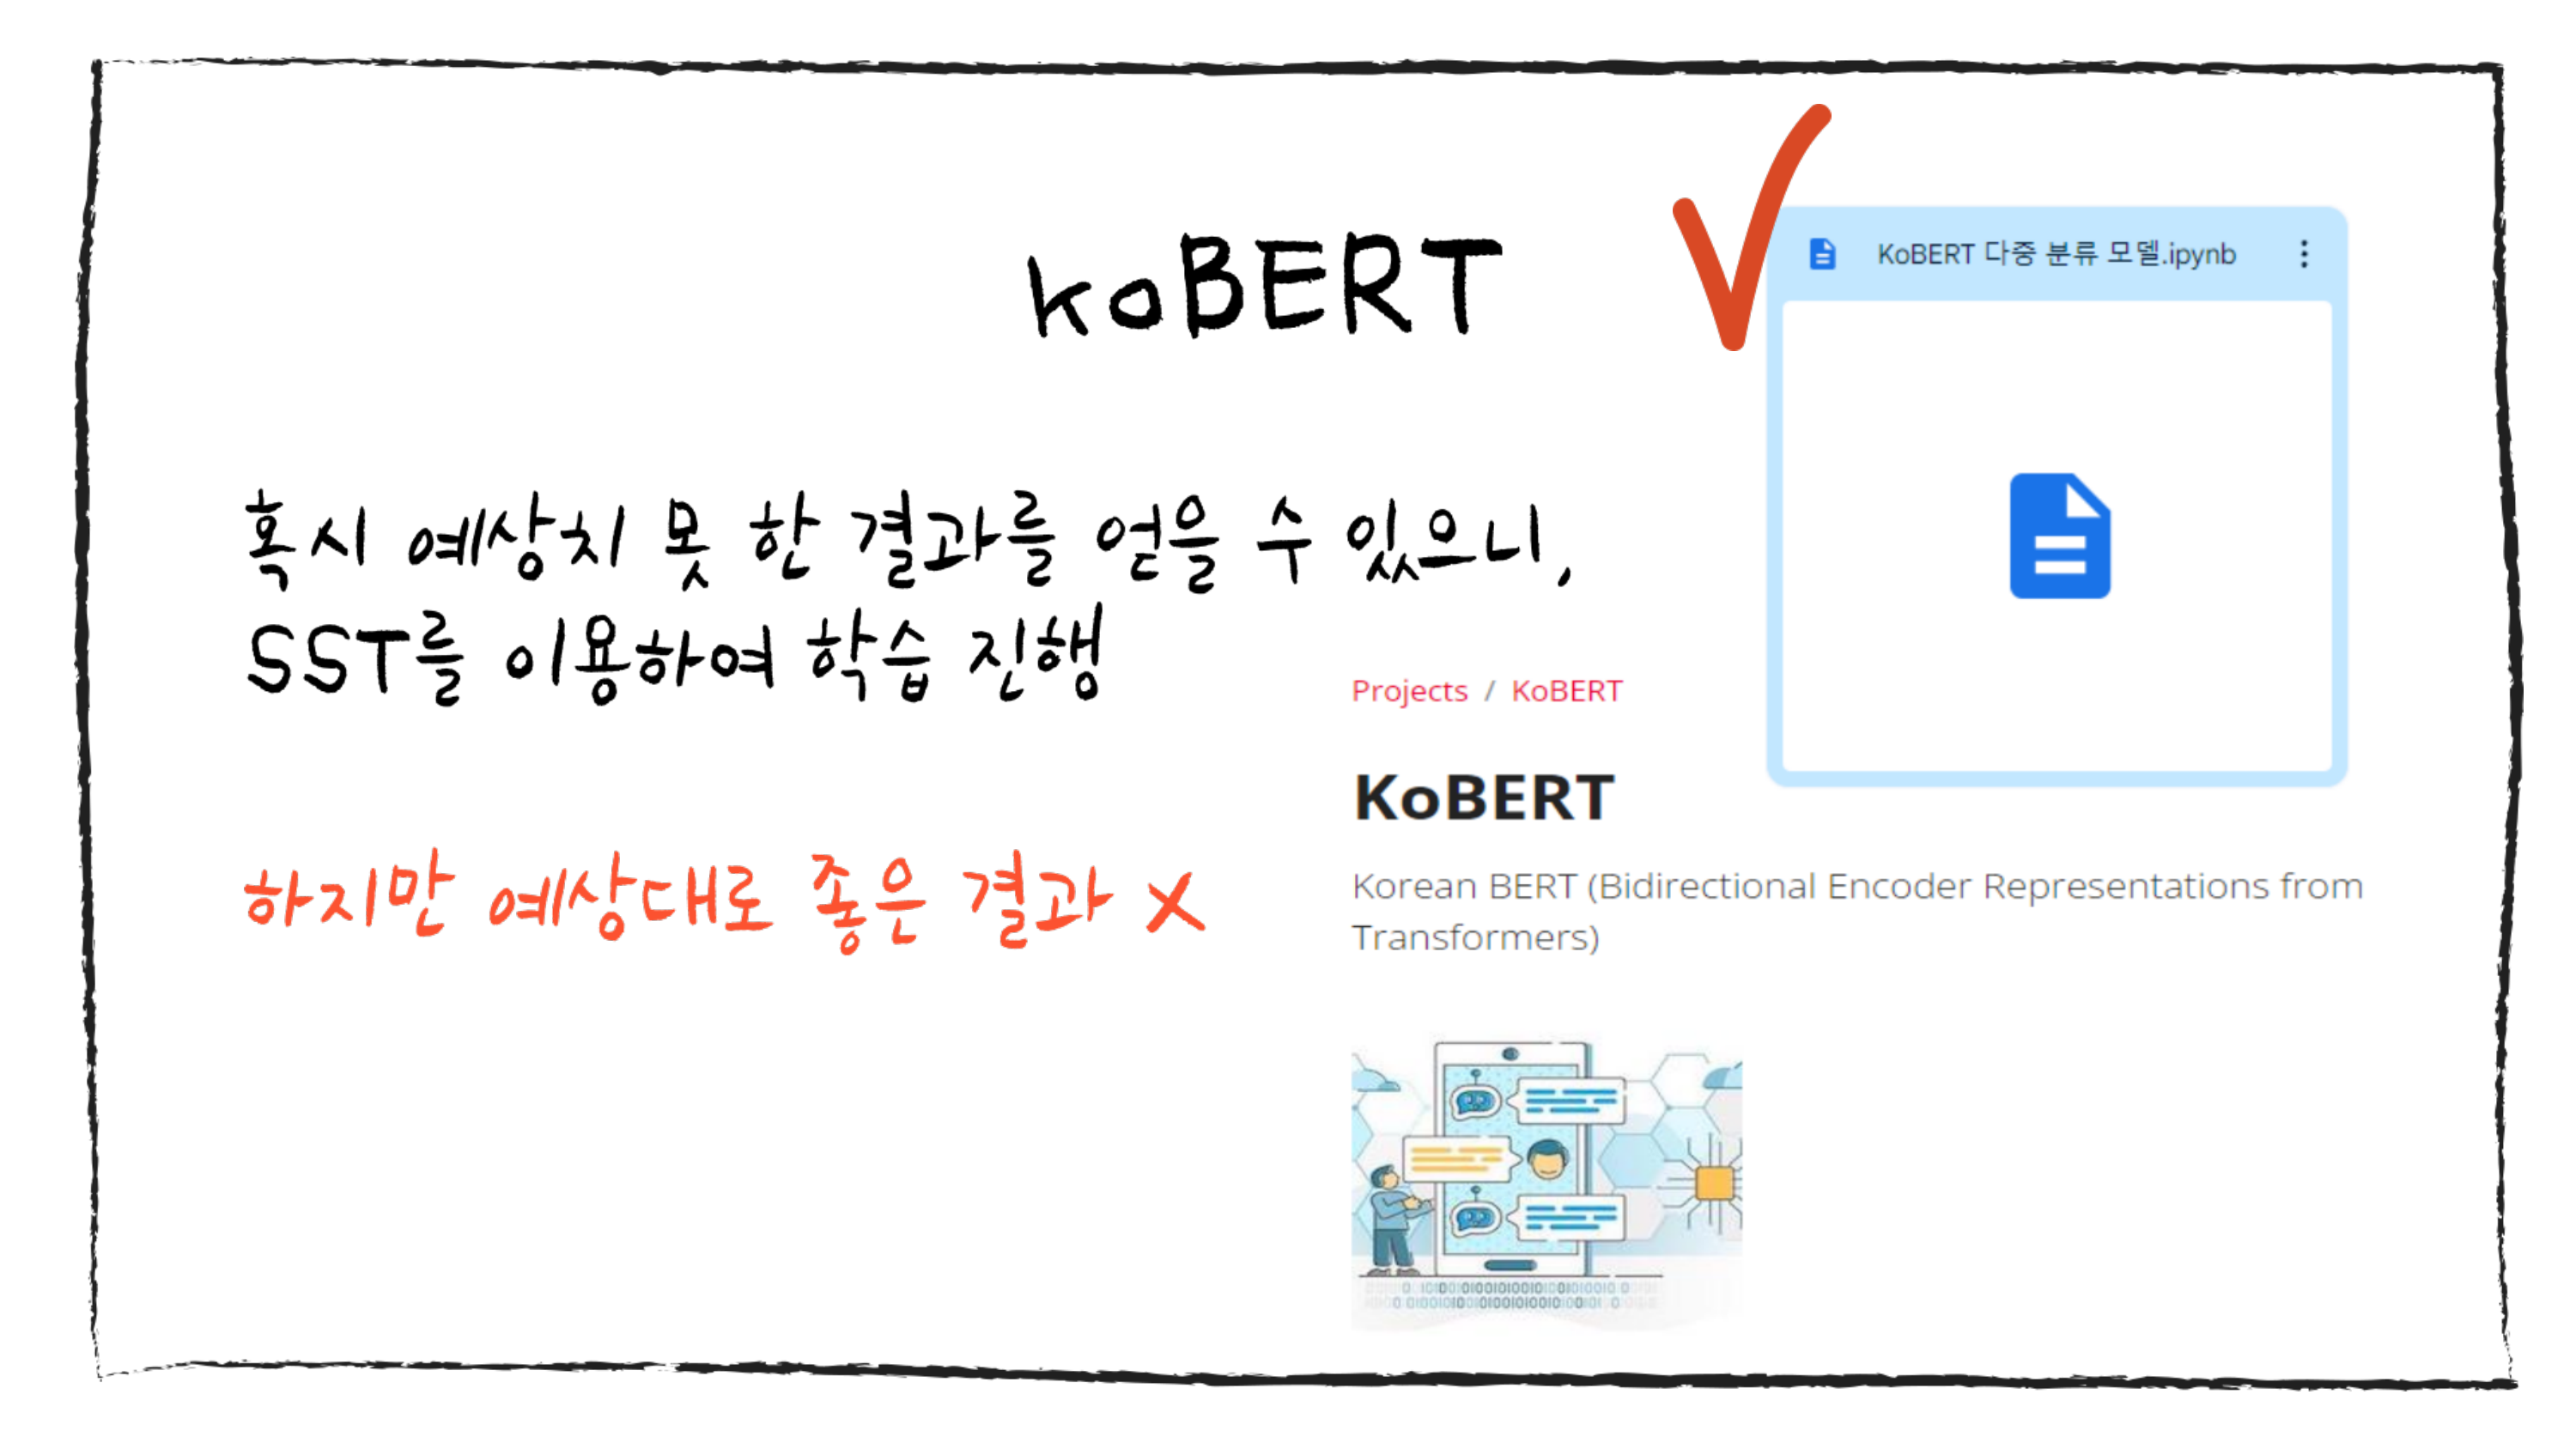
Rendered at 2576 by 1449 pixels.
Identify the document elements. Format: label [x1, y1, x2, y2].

picture [598, 155, 1572, 410]
text_box [1752, 178, 2360, 809]
text_box [74, 56, 2524, 1392]
text_box [1321, 661, 2422, 1359]
picture [228, 458, 1626, 1021]
text_box [1673, 104, 1832, 351]
